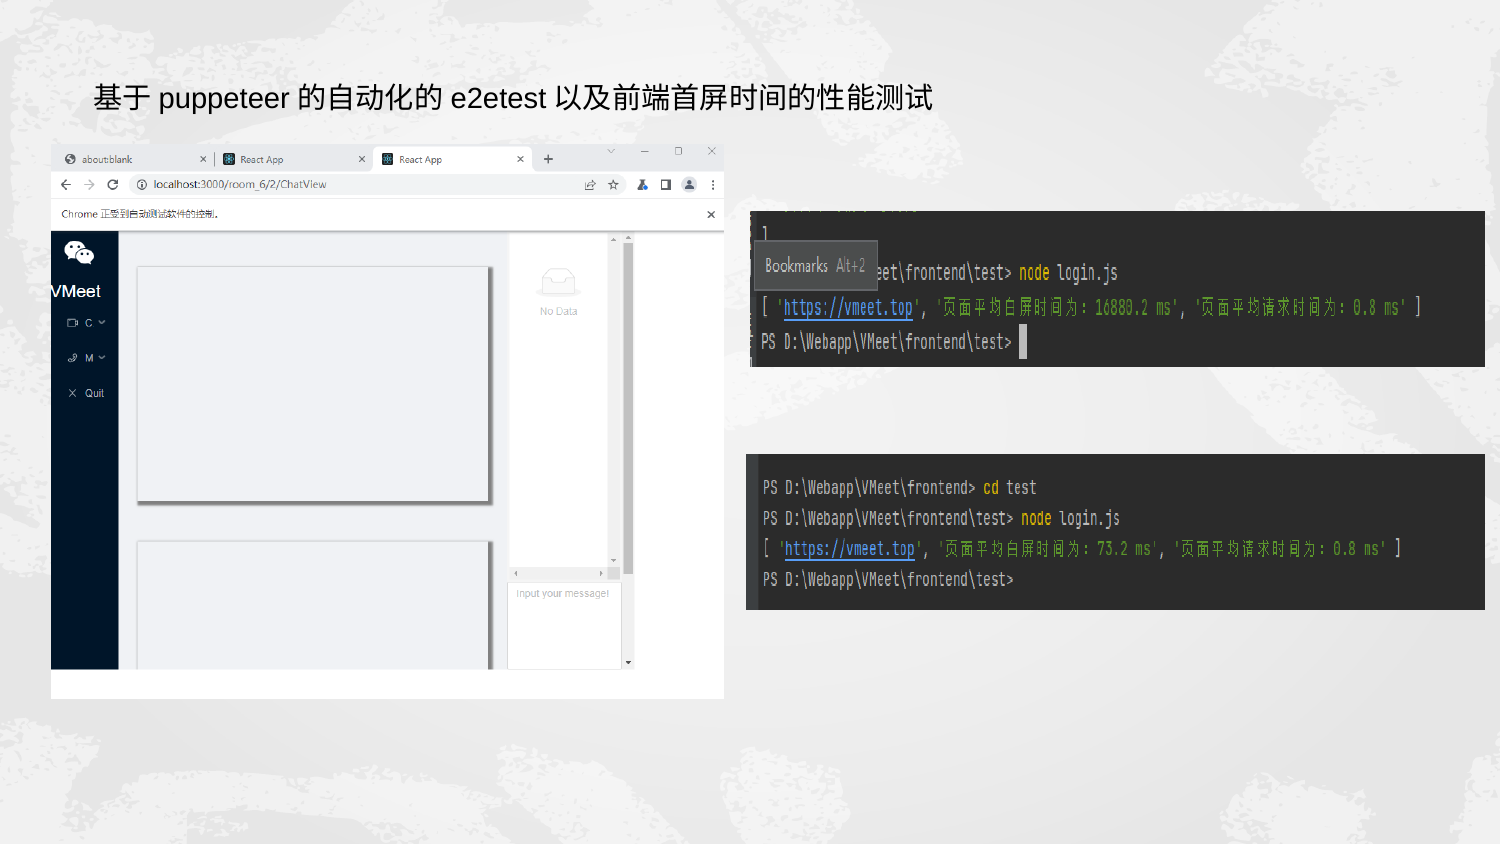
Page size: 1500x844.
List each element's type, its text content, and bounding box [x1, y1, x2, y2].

picture [0, 0, 1500, 844]
text_box 基于puppeteer的自动化的e2etest以及前端首屏时间的性能测试 [78, 72, 950, 123]
